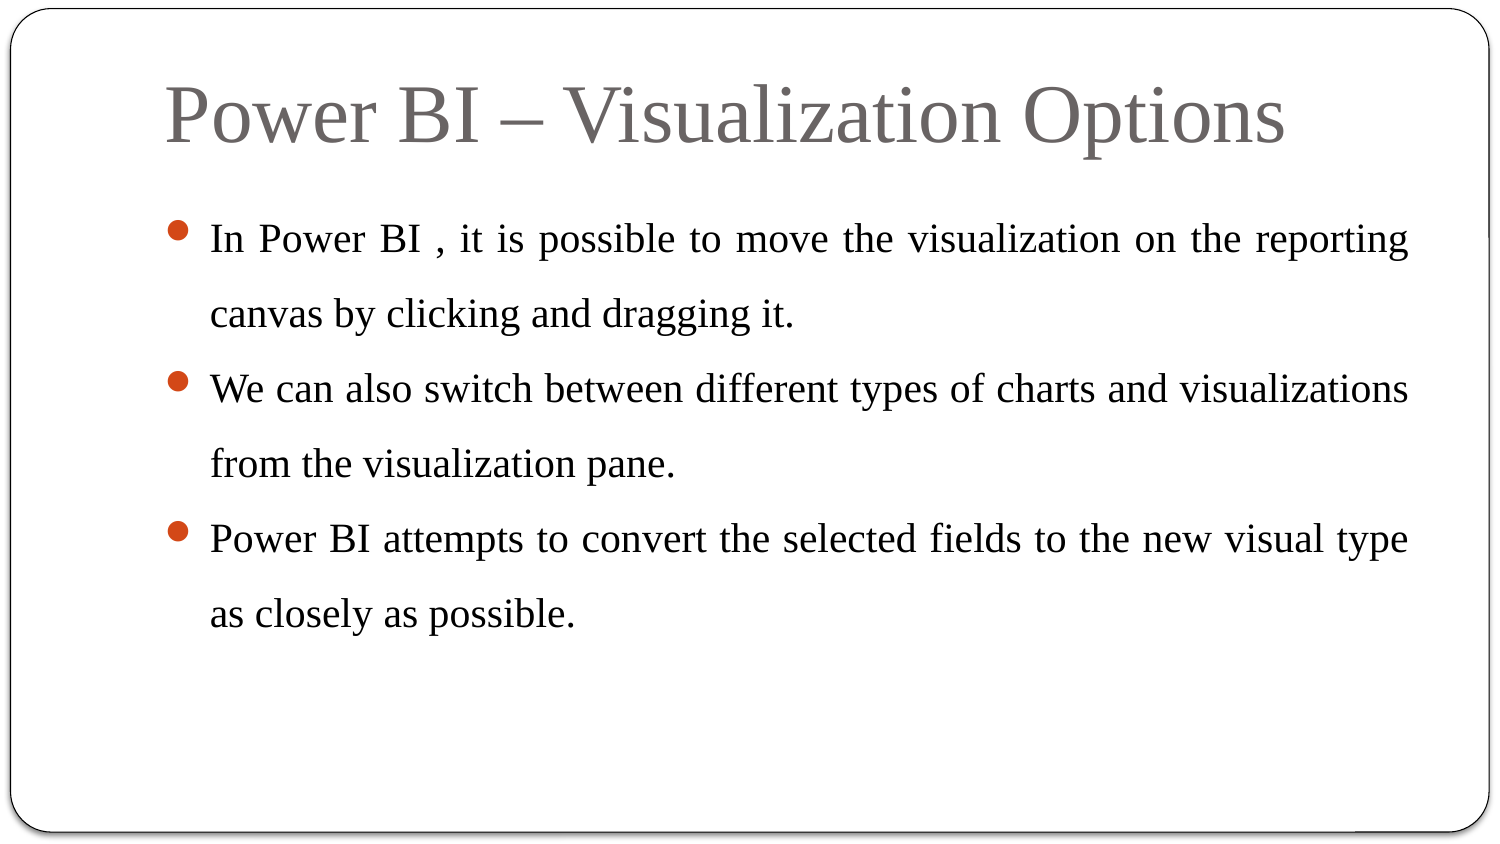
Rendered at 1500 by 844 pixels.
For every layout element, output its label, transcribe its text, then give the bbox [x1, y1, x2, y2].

list In Power BI , it is possible to move the visualization on the reporting canvas by clicking and dragging it. We can also switch between different types of charts and visualizations from the visualization pane. Power BI attempts to convert the selected fields to the new visual type as closely as possible. [150, 178, 1425, 741]
title Power BI – Visualization Options [150, 33, 1425, 175]
